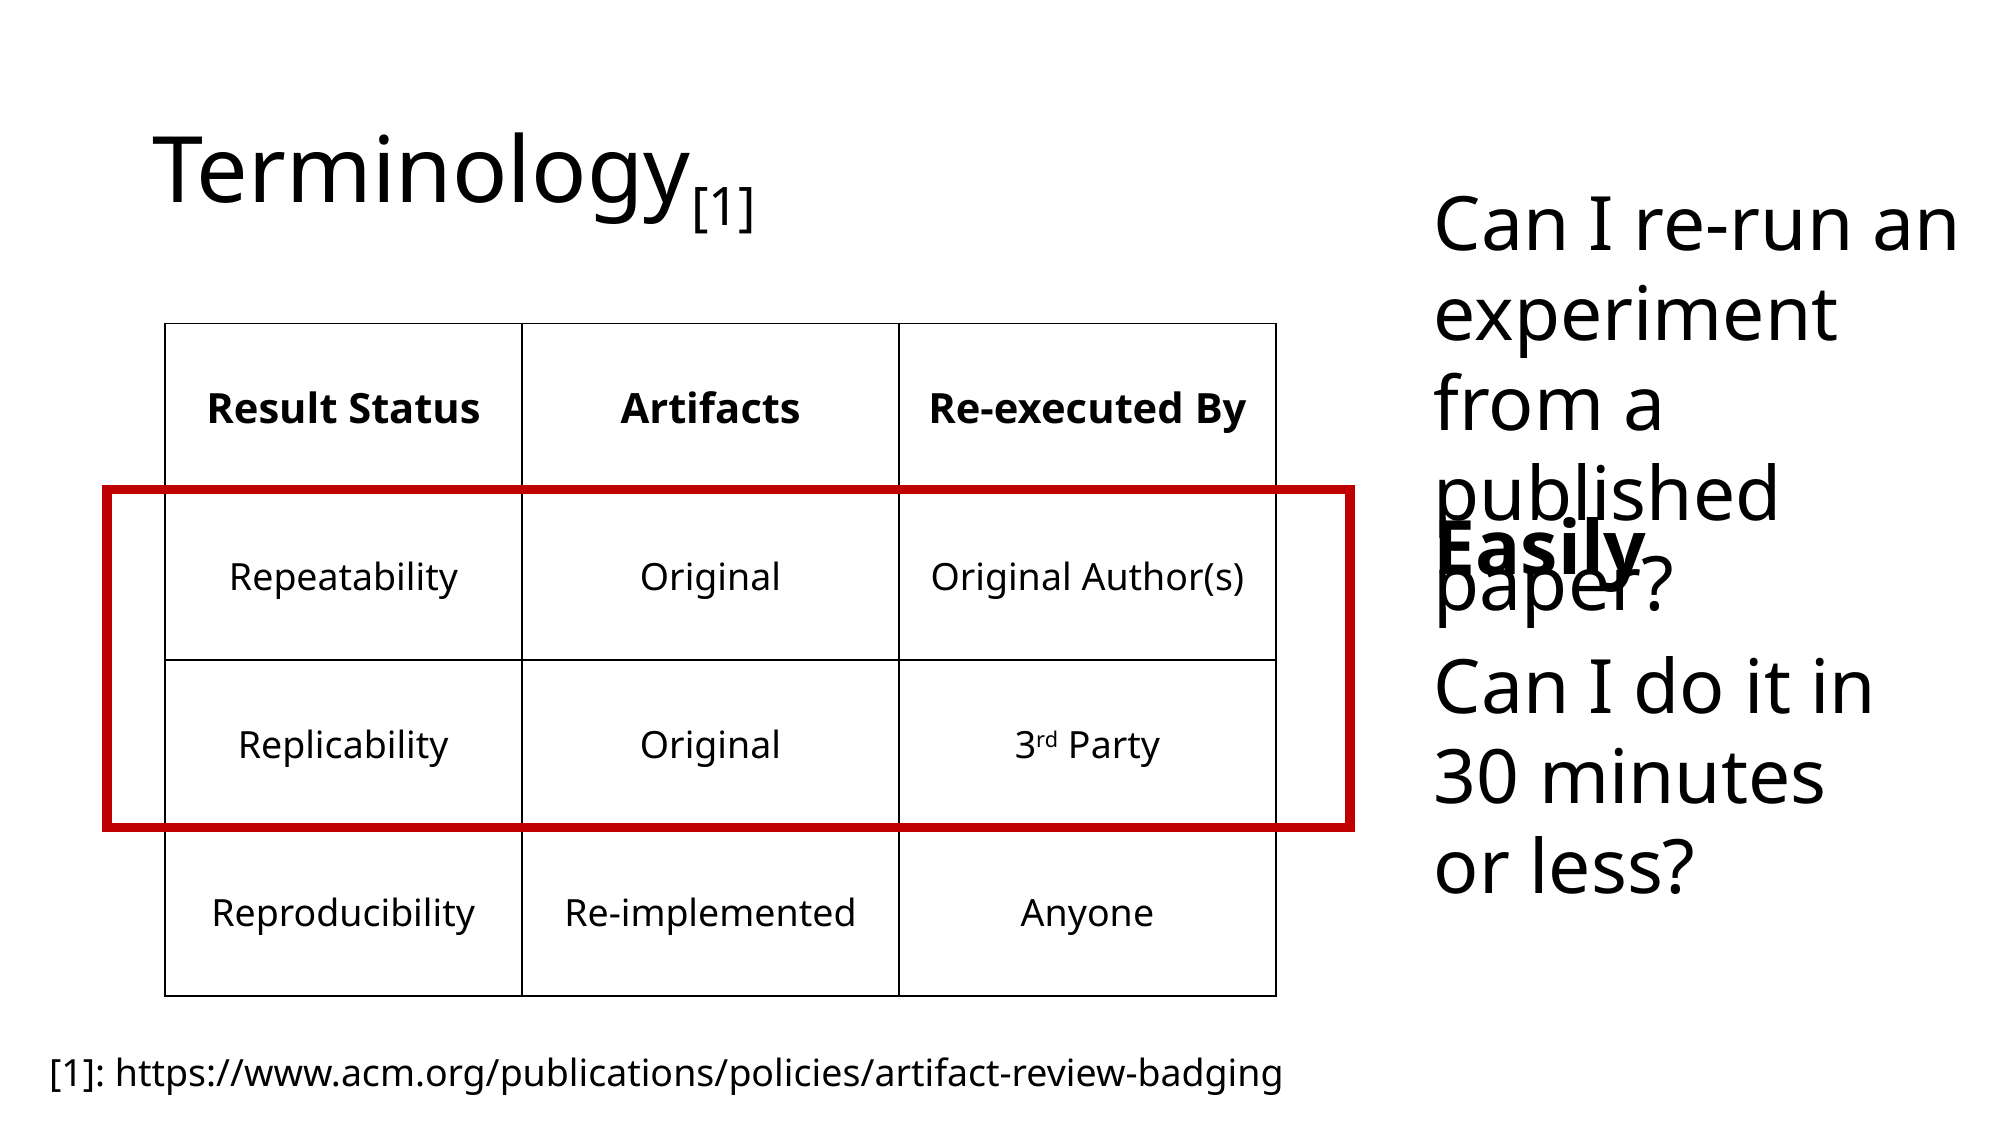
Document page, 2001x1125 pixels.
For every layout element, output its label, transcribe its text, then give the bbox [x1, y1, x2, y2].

text_box Easily [1418, 491, 1936, 597]
table_cell Reproducibility [166, 829, 521, 995]
table_header Artifacts [523, 324, 898, 489]
table_cell Re-implemented [523, 829, 898, 995]
title Terminology[1] [137, 59, 1863, 278]
table_cell Anyone [900, 829, 1275, 995]
text_box Can I do it in 30 minutes or less? [1418, 630, 1936, 916]
table_header Result Status [166, 324, 521, 489]
text_box [106, 489, 1351, 828]
text_box Can I re-run an experiment from a published paper? [1418, 168, 2000, 634]
table_header Re-executed By [900, 324, 1275, 489]
text_box [1]: https://www.acm.org/publications/policies/artifact-review-badging [34, 1042, 1449, 1102]
